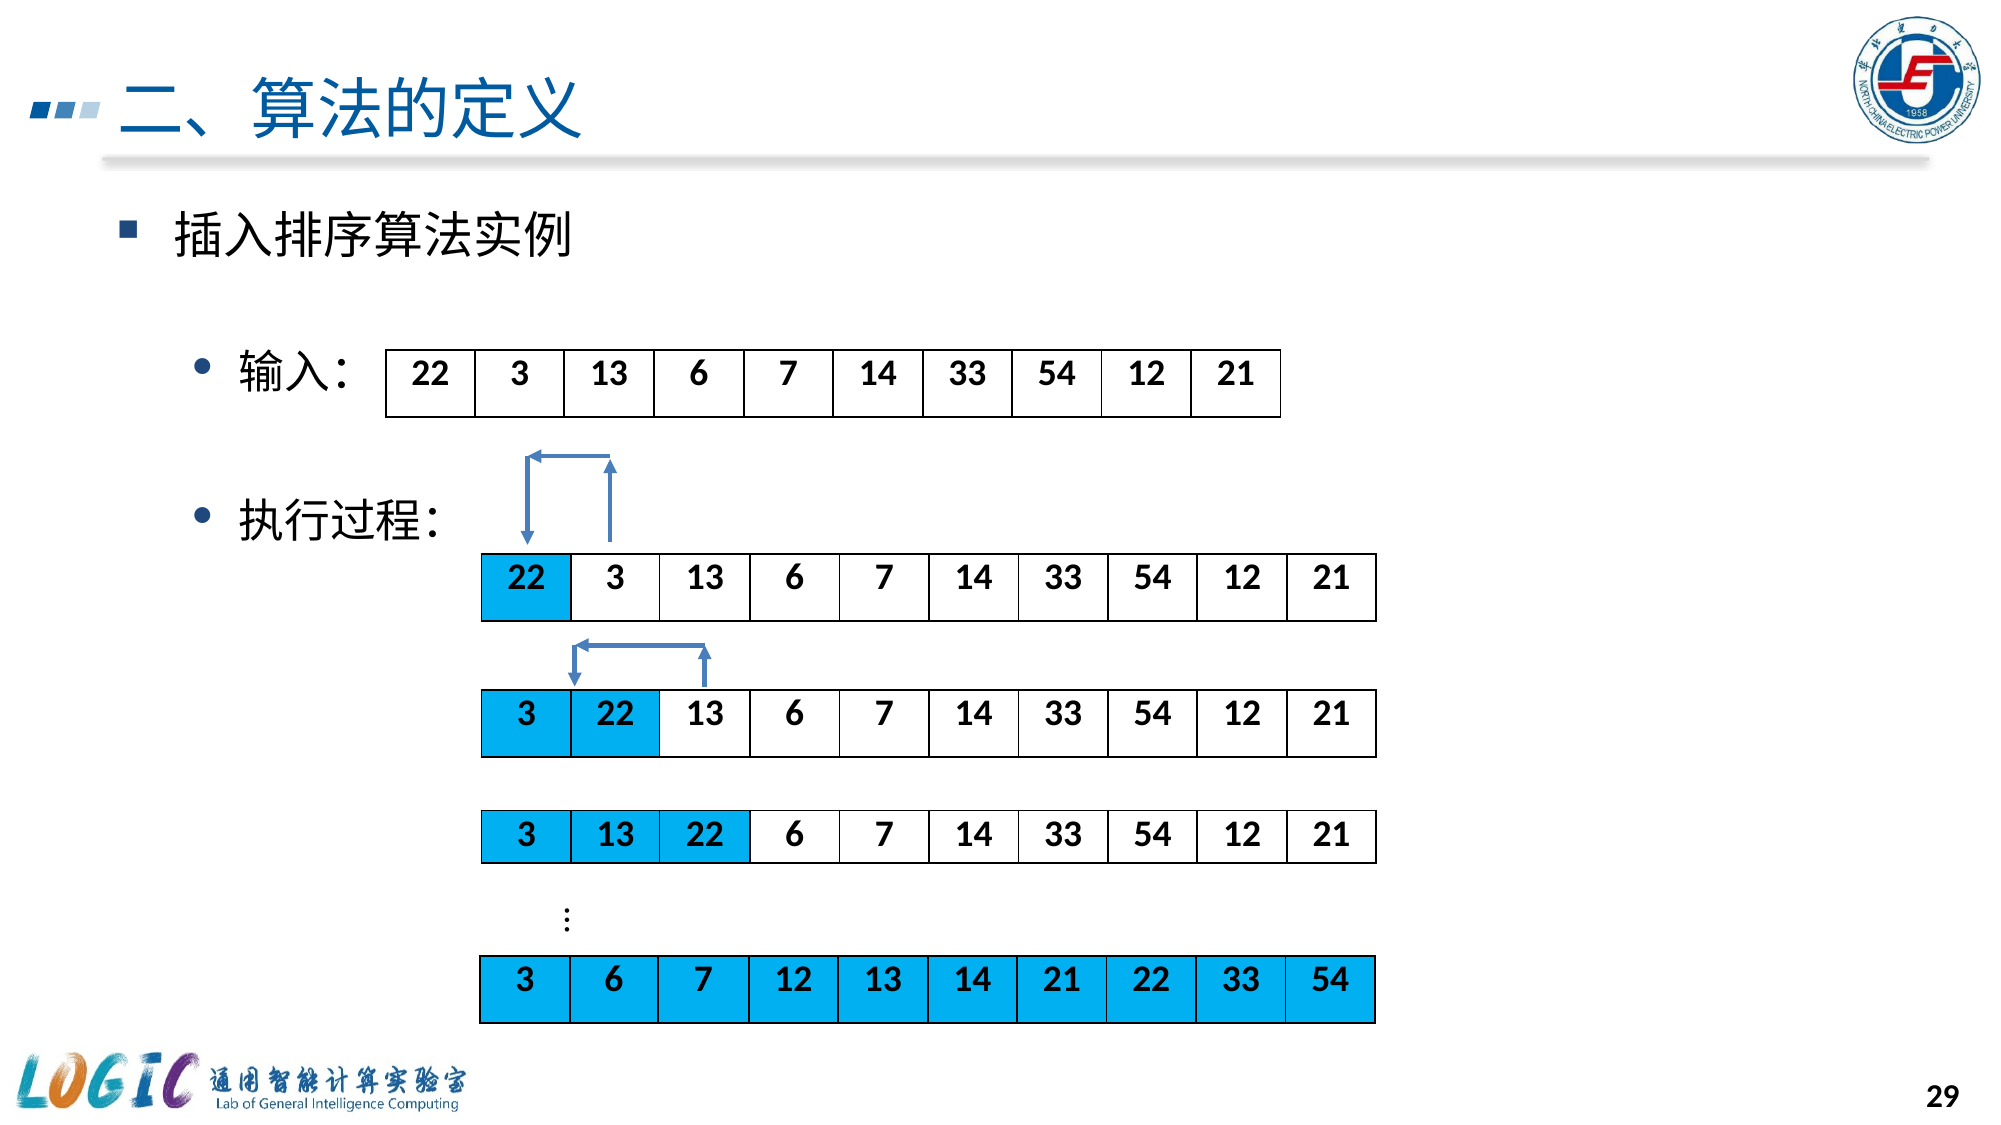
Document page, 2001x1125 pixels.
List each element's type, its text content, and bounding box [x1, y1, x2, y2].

table_header 21 [1288, 811, 1375, 862]
table_header 33 [1019, 555, 1107, 620]
table_header 3 [476, 351, 563, 416]
table_header 54 [1109, 555, 1196, 620]
text_box … [534, 893, 611, 929]
table_header 33 [1019, 811, 1107, 862]
table_header 13 [565, 351, 653, 416]
slide_number 29 [1866, 1063, 1975, 1124]
table_header 21 [1288, 691, 1375, 756]
table_header 22 [387, 351, 474, 416]
list 插入排序算法实例 输入： 执行过程： [102, 196, 1922, 976]
table_header 14 [930, 691, 1018, 756]
table_header 6 [751, 691, 839, 756]
table_header 54 [1109, 811, 1196, 862]
table_header 13 [660, 691, 749, 756]
table_header 3 [482, 691, 570, 756]
table_header 33 [1019, 691, 1107, 756]
table_header 21 [1018, 957, 1106, 1022]
table_header 7 [745, 351, 832, 416]
table_header 14 [930, 811, 1018, 862]
picture [1835, 3, 2001, 161]
table_header 13 [660, 555, 749, 620]
picture [0, 1034, 479, 1123]
table_header 33 [1197, 957, 1285, 1022]
table_header 7 [659, 957, 748, 1022]
table_header 14 [929, 957, 1016, 1022]
table_header 21 [1192, 351, 1280, 416]
table_header 12 [1102, 351, 1190, 416]
table_header 54 [1013, 351, 1101, 416]
table_header 22 [482, 555, 570, 620]
table_header 12 [1198, 811, 1286, 862]
table_header 54 [1286, 957, 1374, 1022]
table_header 6 [751, 811, 839, 862]
table_header 6 [571, 957, 657, 1022]
table_header 7 [840, 691, 928, 756]
table_header 6 [655, 351, 743, 416]
table_header 22 [572, 691, 659, 756]
title 二、算法的定义 [102, 66, 1756, 173]
table_header 22 [1107, 957, 1195, 1022]
table_header 3 [481, 957, 569, 1022]
table_header 54 [1109, 691, 1196, 756]
table_header 7 [840, 555, 928, 620]
table_header 12 [1198, 691, 1286, 756]
table_header 6 [751, 555, 839, 620]
table_header 13 [839, 957, 927, 1022]
table_header 21 [1288, 555, 1375, 620]
table_header 7 [840, 811, 928, 862]
table_header 12 [750, 957, 837, 1022]
table_header 33 [924, 351, 1011, 416]
table_header 22 [660, 811, 749, 862]
table_header 13 [572, 811, 659, 862]
table_header 3 [482, 811, 570, 862]
table_header 14 [834, 351, 922, 416]
table_header 14 [930, 555, 1018, 620]
table_header 12 [1198, 555, 1286, 620]
table_header 3 [572, 555, 659, 620]
